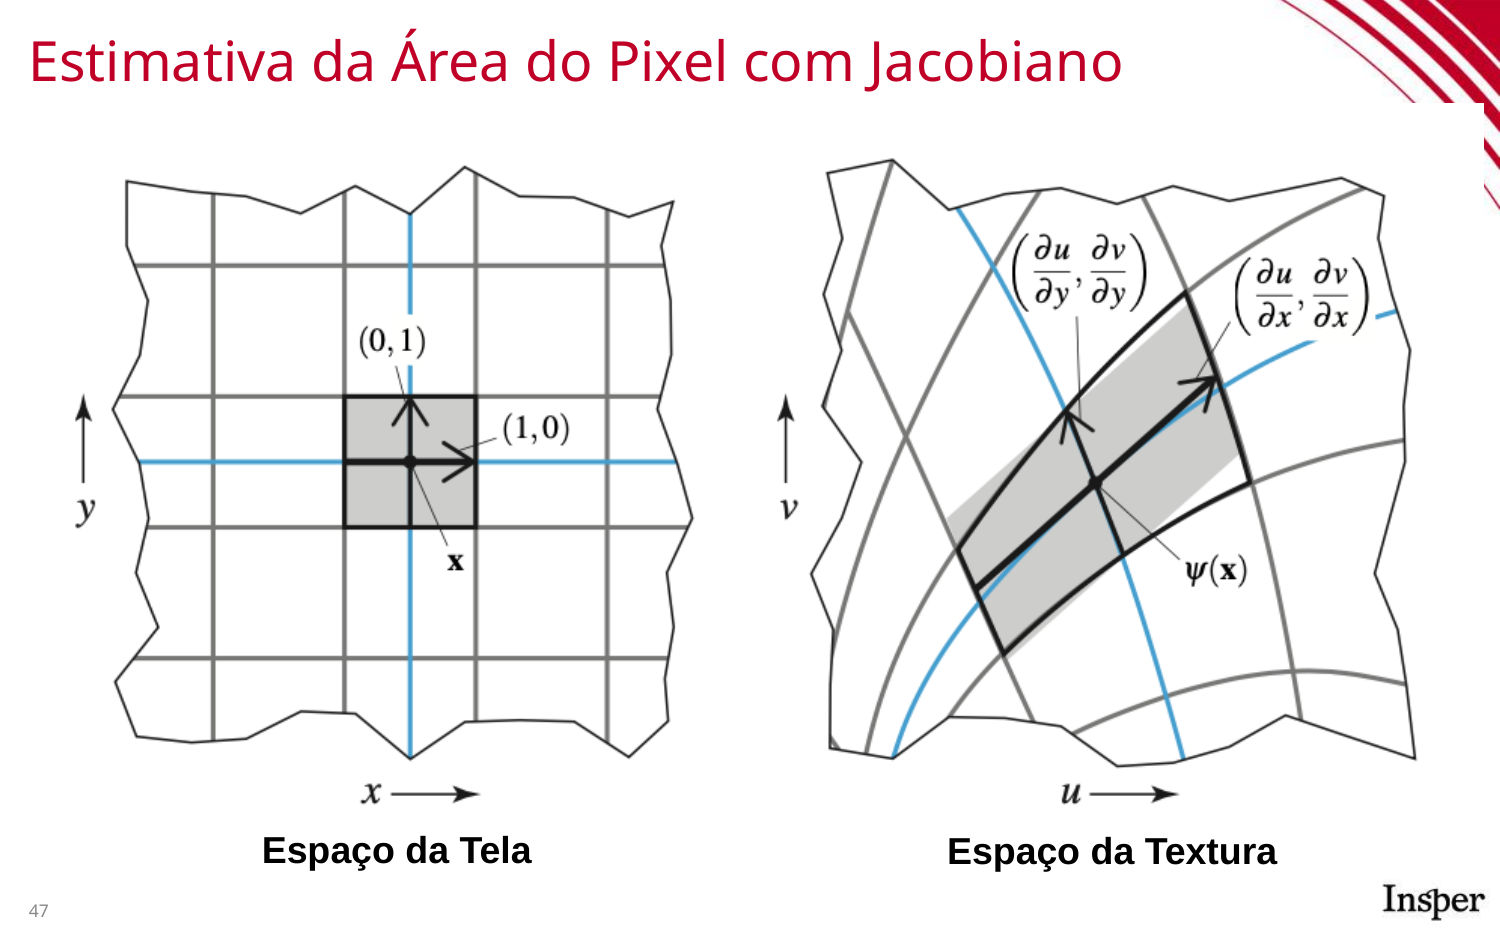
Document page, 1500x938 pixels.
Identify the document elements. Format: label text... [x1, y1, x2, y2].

text_box Espaço da Tela [77, 838, 716, 880]
picture [38, 0, 1500, 938]
text_box Espaço da Textura [793, 838, 1432, 881]
slide_number 47 [0, 887, 78, 938]
title Estimativa da Área do Pixel com Jacobiano [13, 18, 1397, 104]
